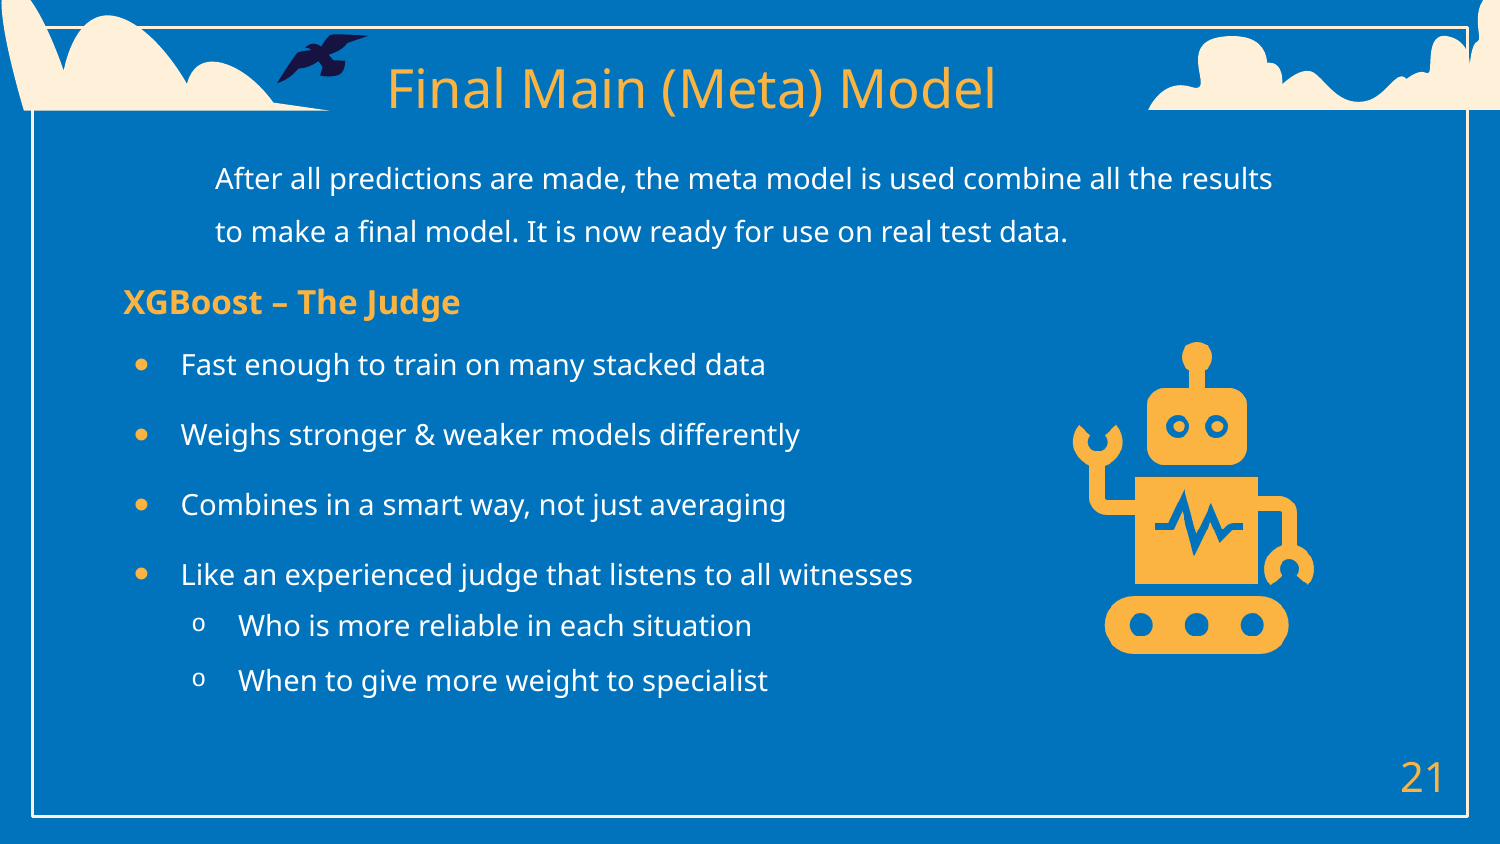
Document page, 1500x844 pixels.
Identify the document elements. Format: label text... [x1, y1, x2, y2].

text_box Final Main (Meta) Model [334, 46, 1051, 126]
text_box XGBoost – The Judge [108, 274, 537, 329]
text_box Who is more reliable in each situation When to give more weight to specialist [176, 599, 818, 705]
text_box 21 [1385, 742, 1475, 808]
picture [1012, 318, 1382, 688]
text_box After all predictions are made, the meta model is used combine all the results to make a final model. It is now ready for use on real test data. [200, 135, 1289, 265]
text_box Fast enough to train on many stacked data Weighs stronger & weaker models differently Combines in a smart way, not just averaging Like an experienced judge that listens to all witnesses [118, 339, 1034, 722]
